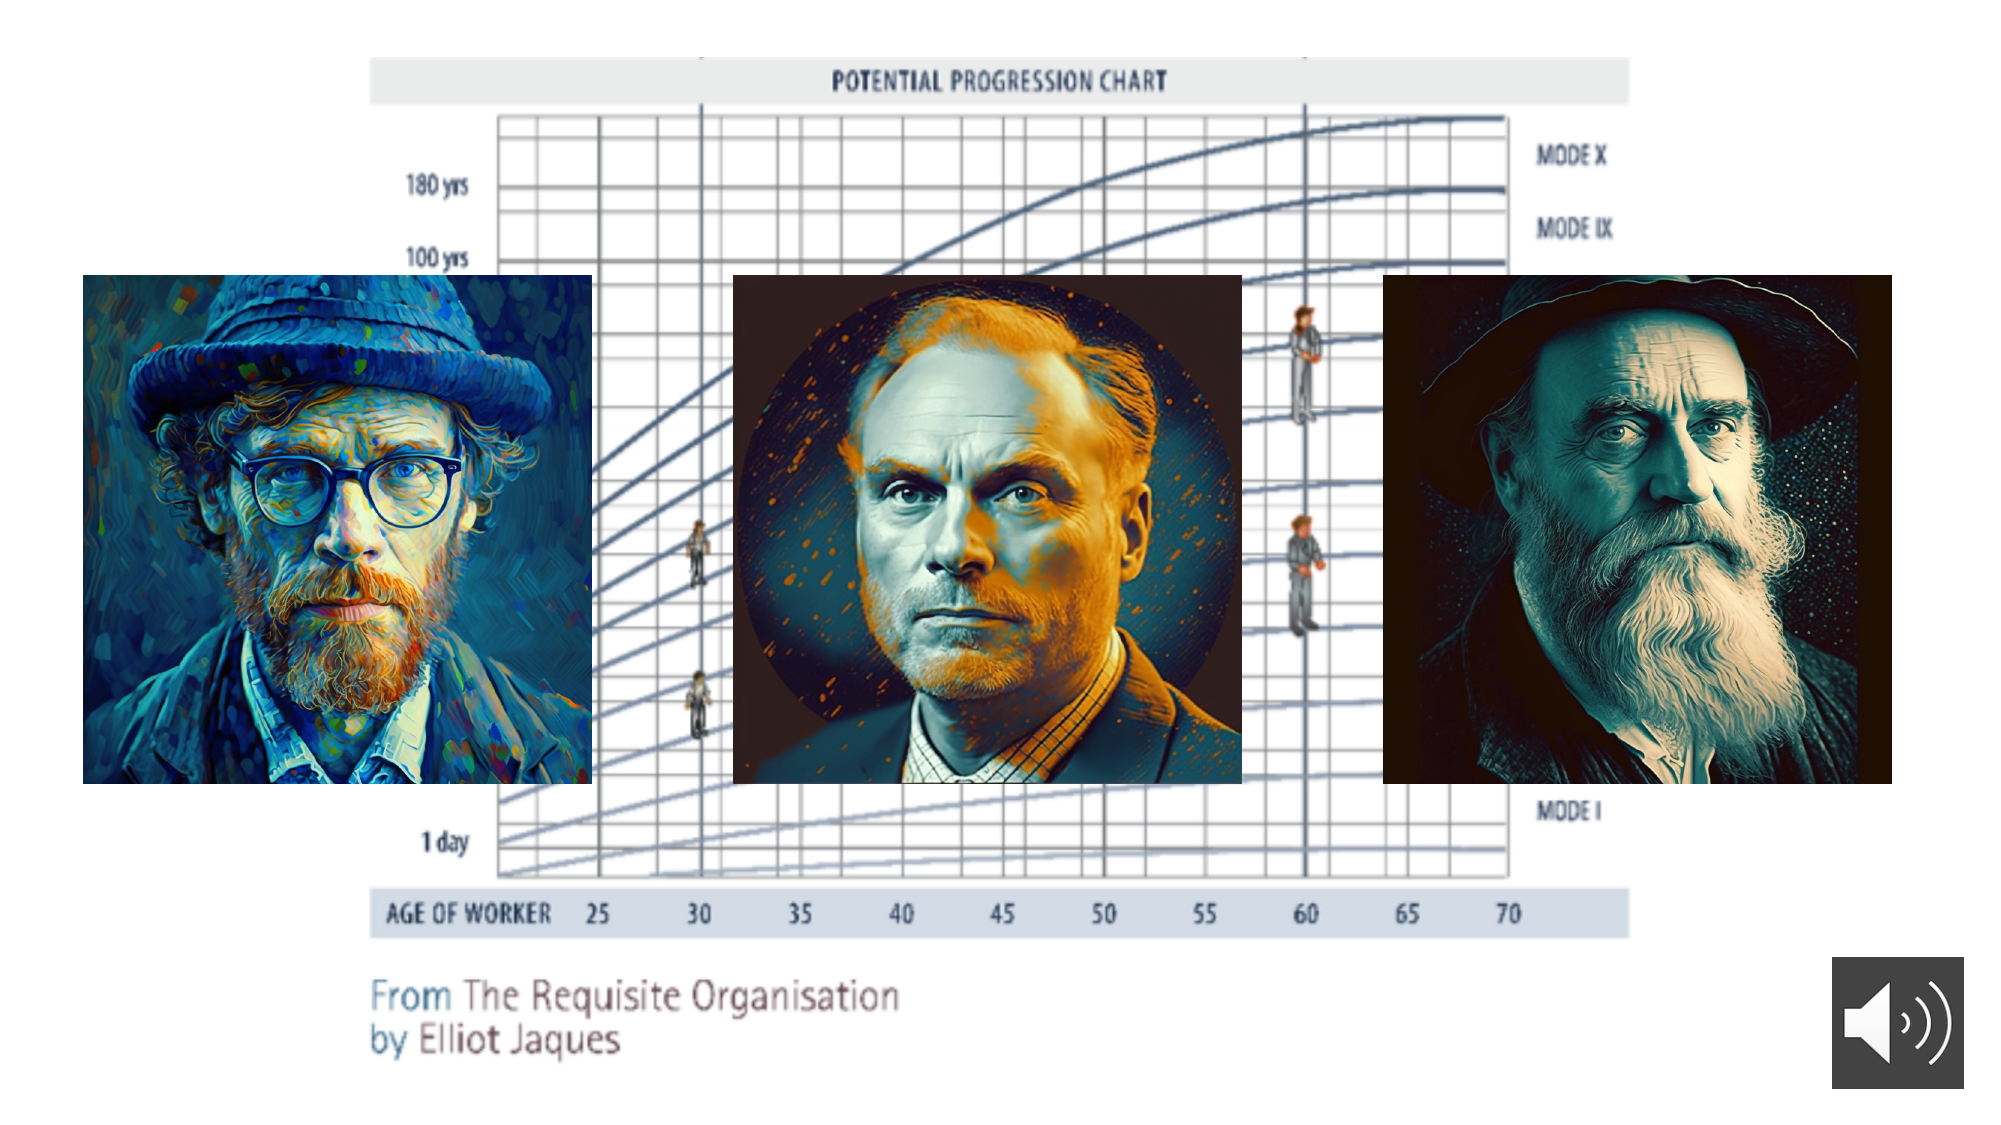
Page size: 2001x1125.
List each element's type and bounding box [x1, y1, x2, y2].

picture [83, 57, 1892, 1068]
picture [1831, 956, 1965, 1090]
